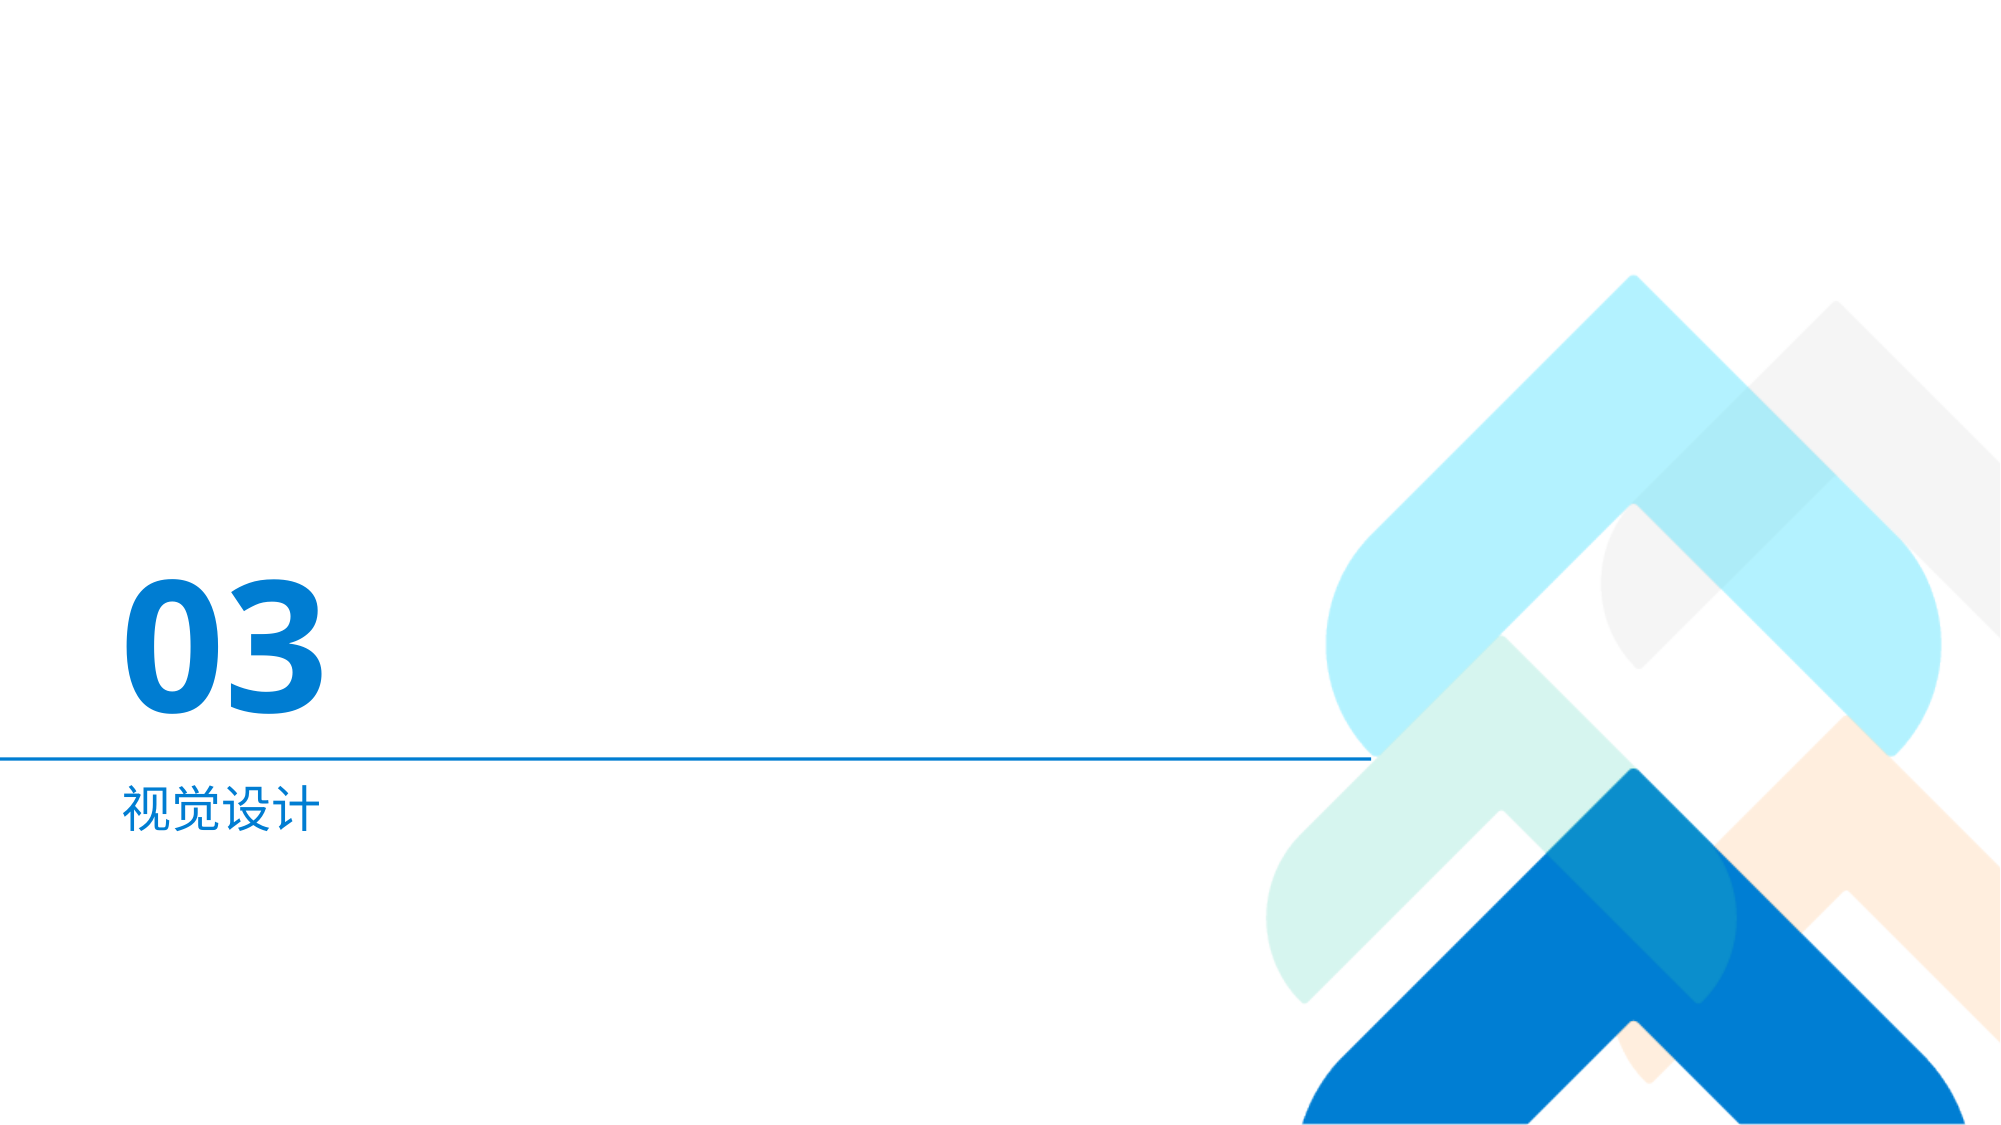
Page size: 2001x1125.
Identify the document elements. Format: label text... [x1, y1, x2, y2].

picture [788, 139, 2001, 1125]
list 03 [105, 546, 560, 737]
list 视觉设计 [106, 777, 430, 865]
